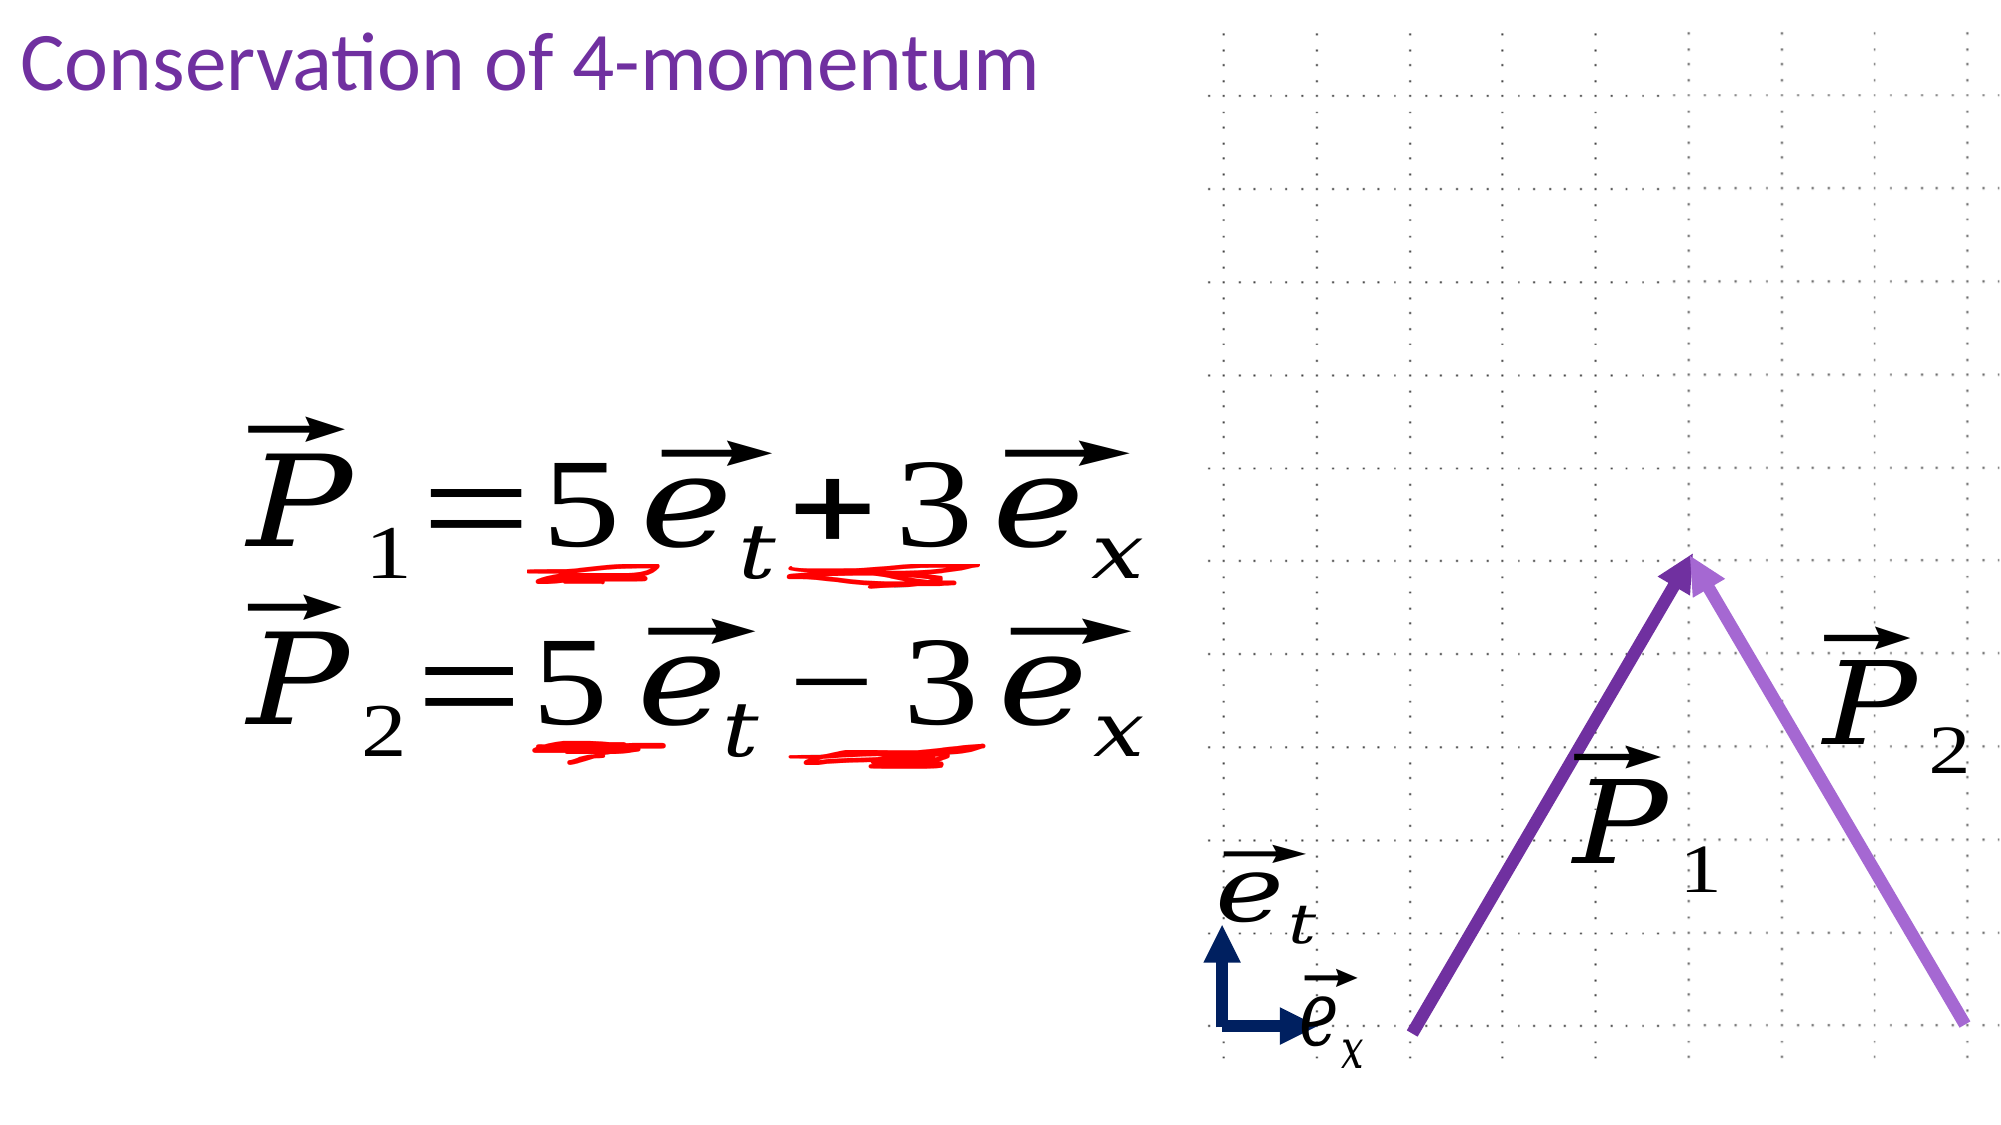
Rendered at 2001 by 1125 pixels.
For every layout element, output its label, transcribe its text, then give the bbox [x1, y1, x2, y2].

picture [527, 564, 994, 778]
text_box Conservation of 4-momentum [5, 0, 1056, 115]
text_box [1412, 553, 1693, 1034]
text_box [1690, 555, 1966, 1025]
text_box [1215, 840, 1367, 1082]
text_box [1195, 18, 2000, 1082]
